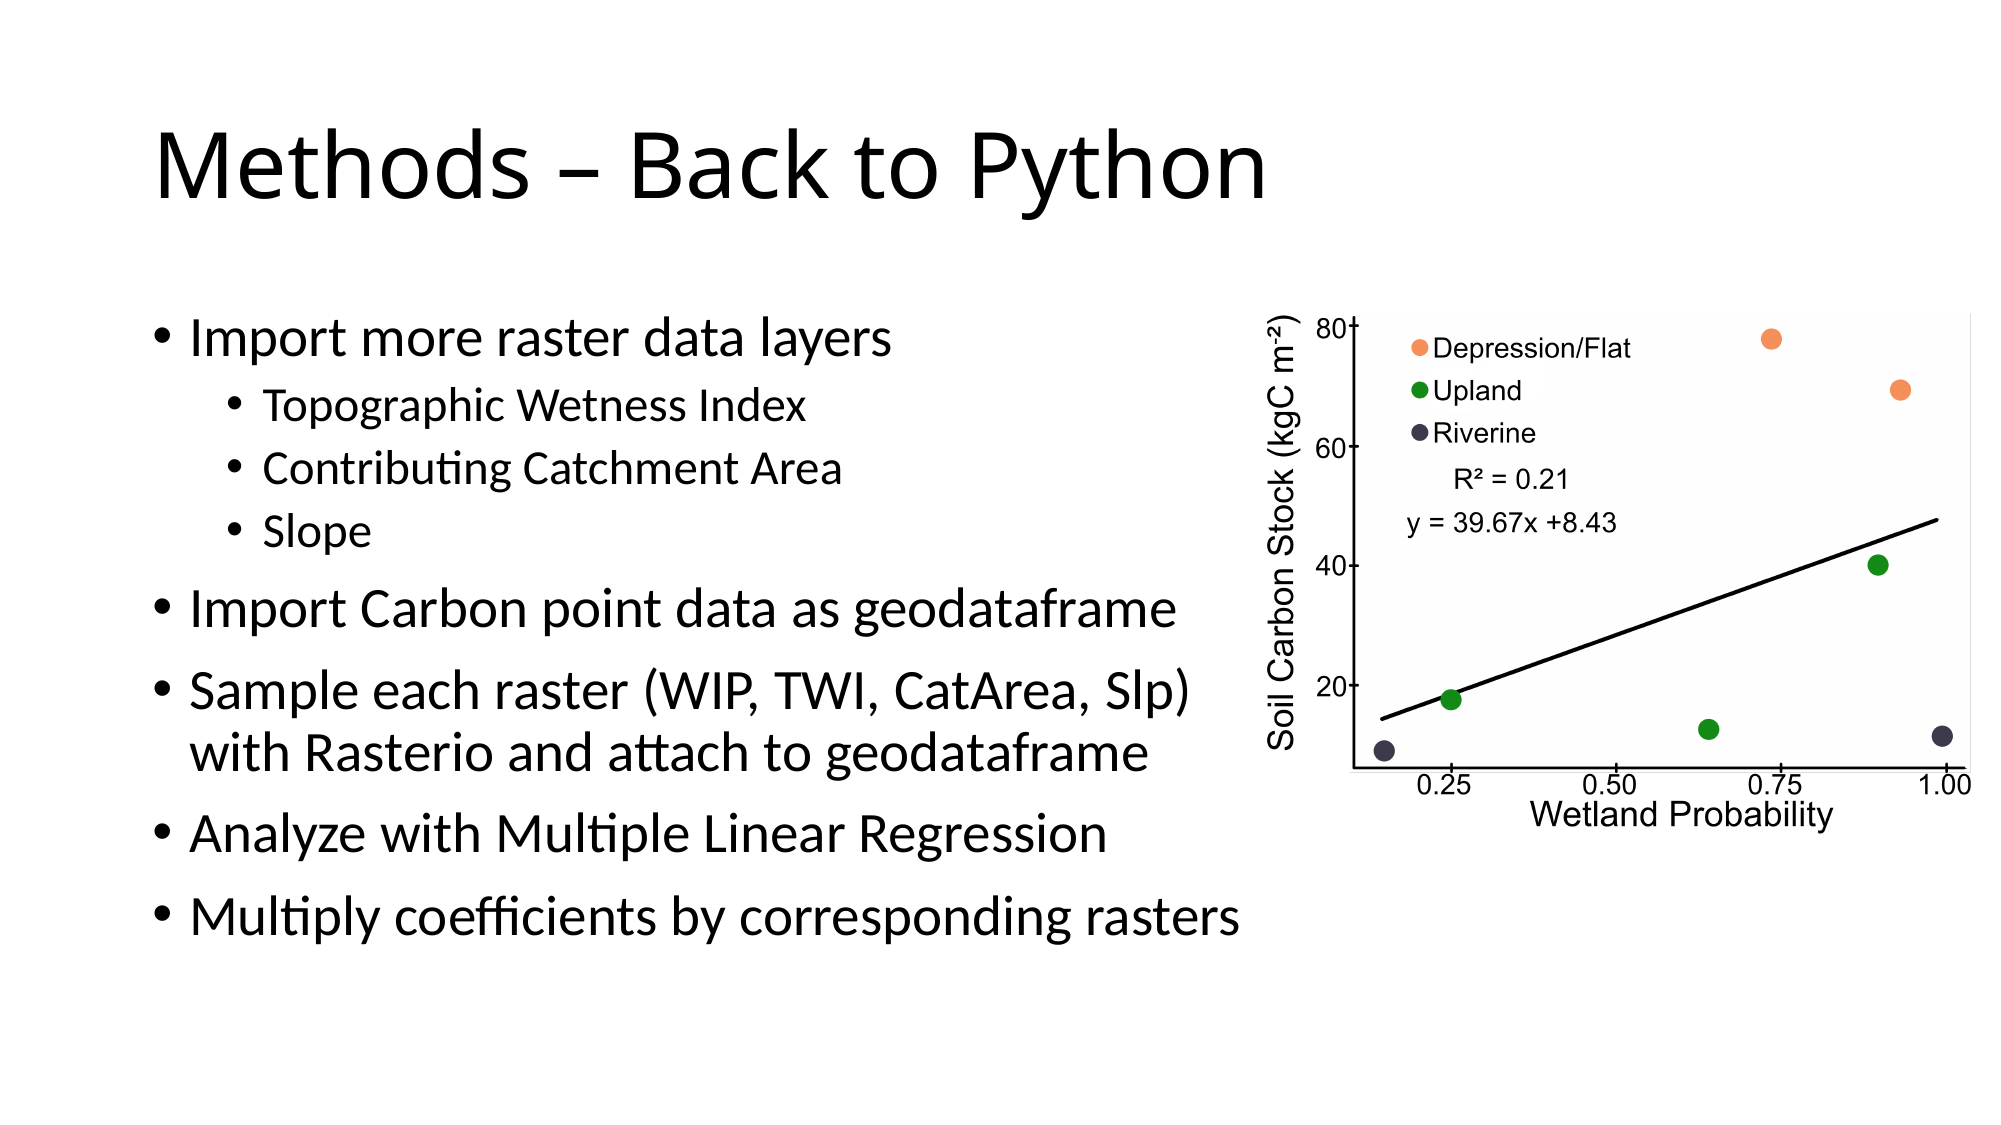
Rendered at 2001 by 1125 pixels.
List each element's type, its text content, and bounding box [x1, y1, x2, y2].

title Methods – Back to Python [137, 59, 1863, 278]
list Import more raster data layers Topographic Wetness Index Contributing Catchment Area Slope Import Carbon point data as geodataframe Sample each raster (WIP, TWI, CatArea, Slp) with Rasterio and attach to geodataframe Analyze with Multiple Linear Regression Multiply coefficients by corresponding rasters [137, 299, 1268, 1014]
picture [1267, 309, 1976, 834]
